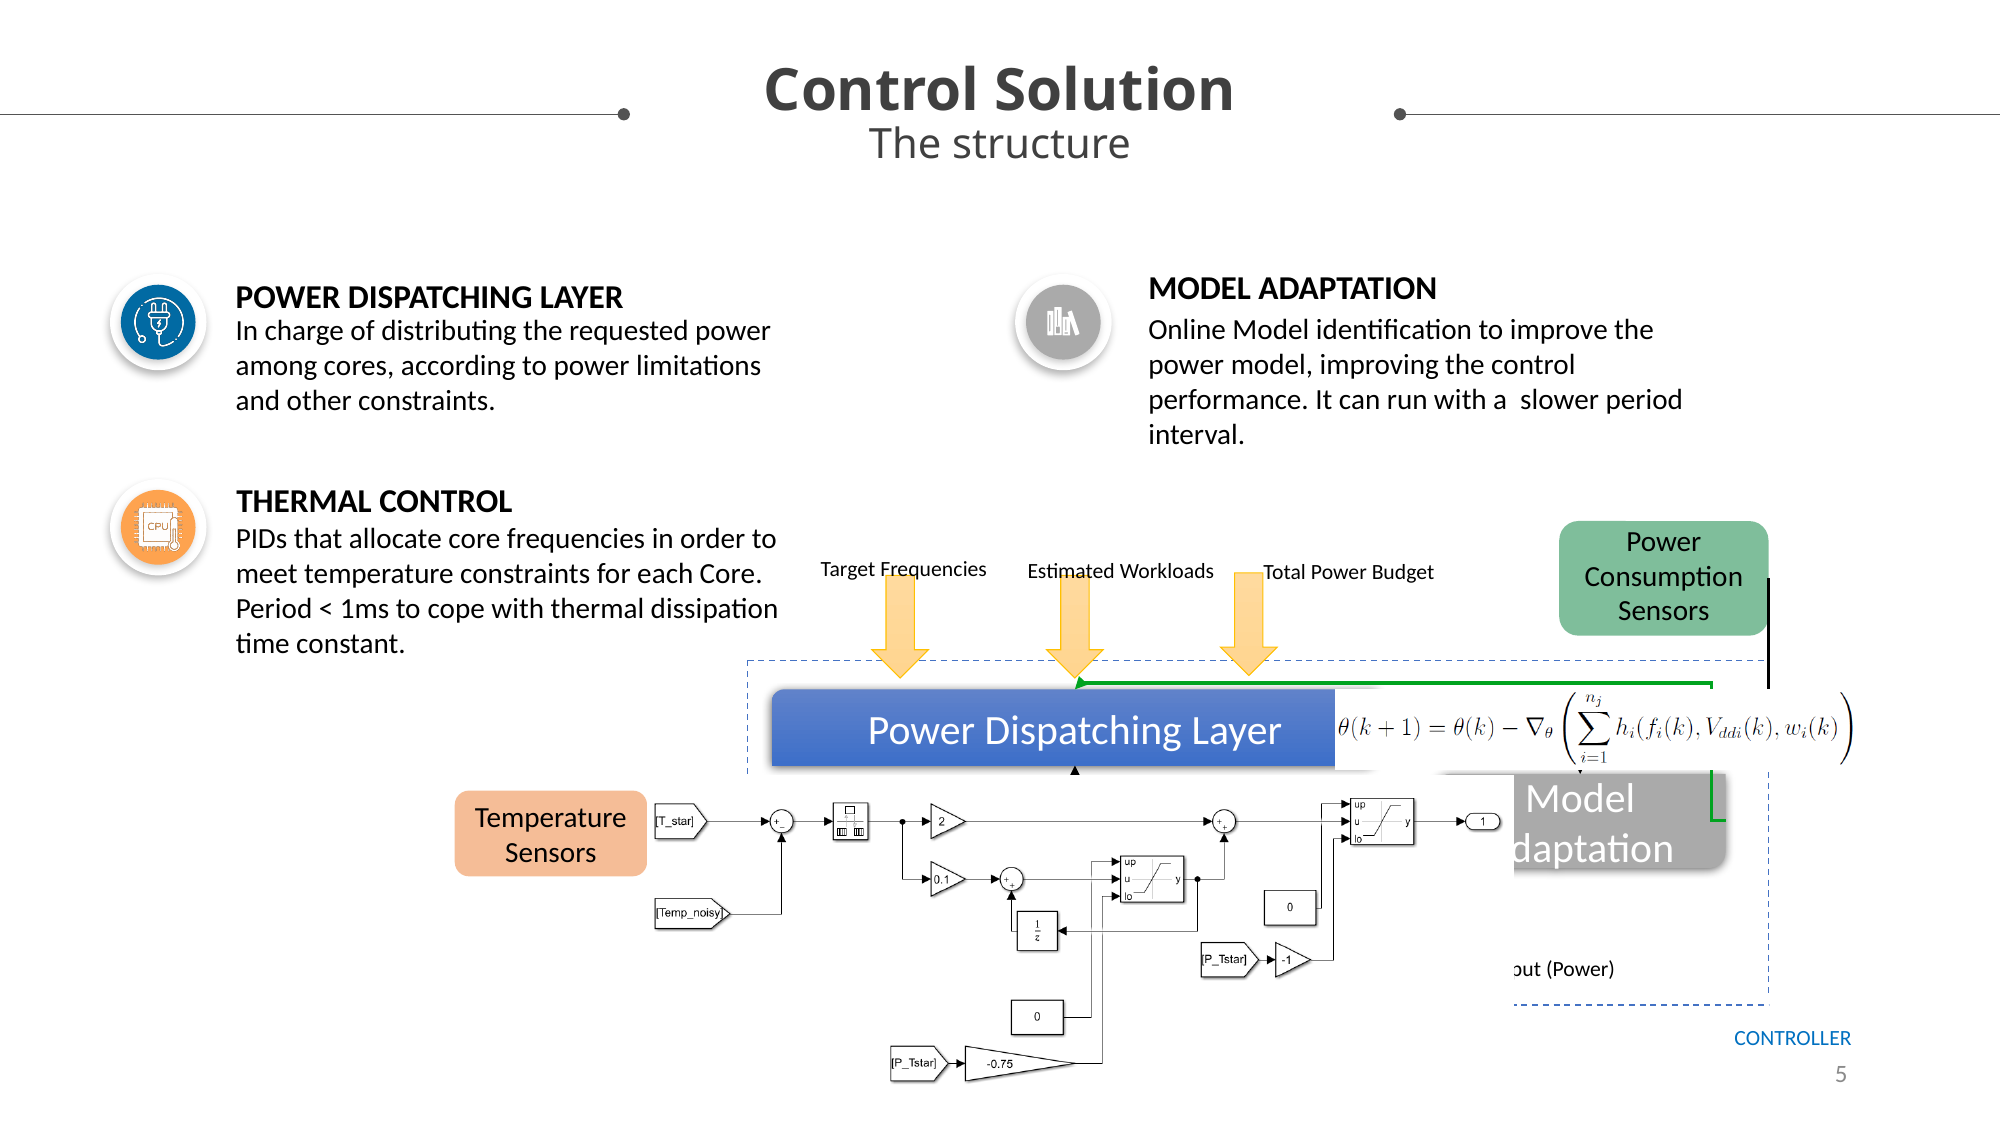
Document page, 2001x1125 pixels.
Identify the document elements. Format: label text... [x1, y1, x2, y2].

picture [132, 501, 184, 553]
text_box Control Solution The structure [37, 59, 1963, 168]
picture [647, 775, 1514, 1090]
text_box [1047, 306, 1080, 336]
picture [1335, 689, 1861, 770]
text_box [109, 479, 207, 576]
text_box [235, 266, 1706, 661]
text_box CONTROLLER [1769, 991, 1939, 1058]
picture [134, 297, 184, 347]
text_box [454, 514, 1769, 1087]
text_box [109, 273, 207, 371]
slide_number 5 [1412, 1042, 1863, 1103]
